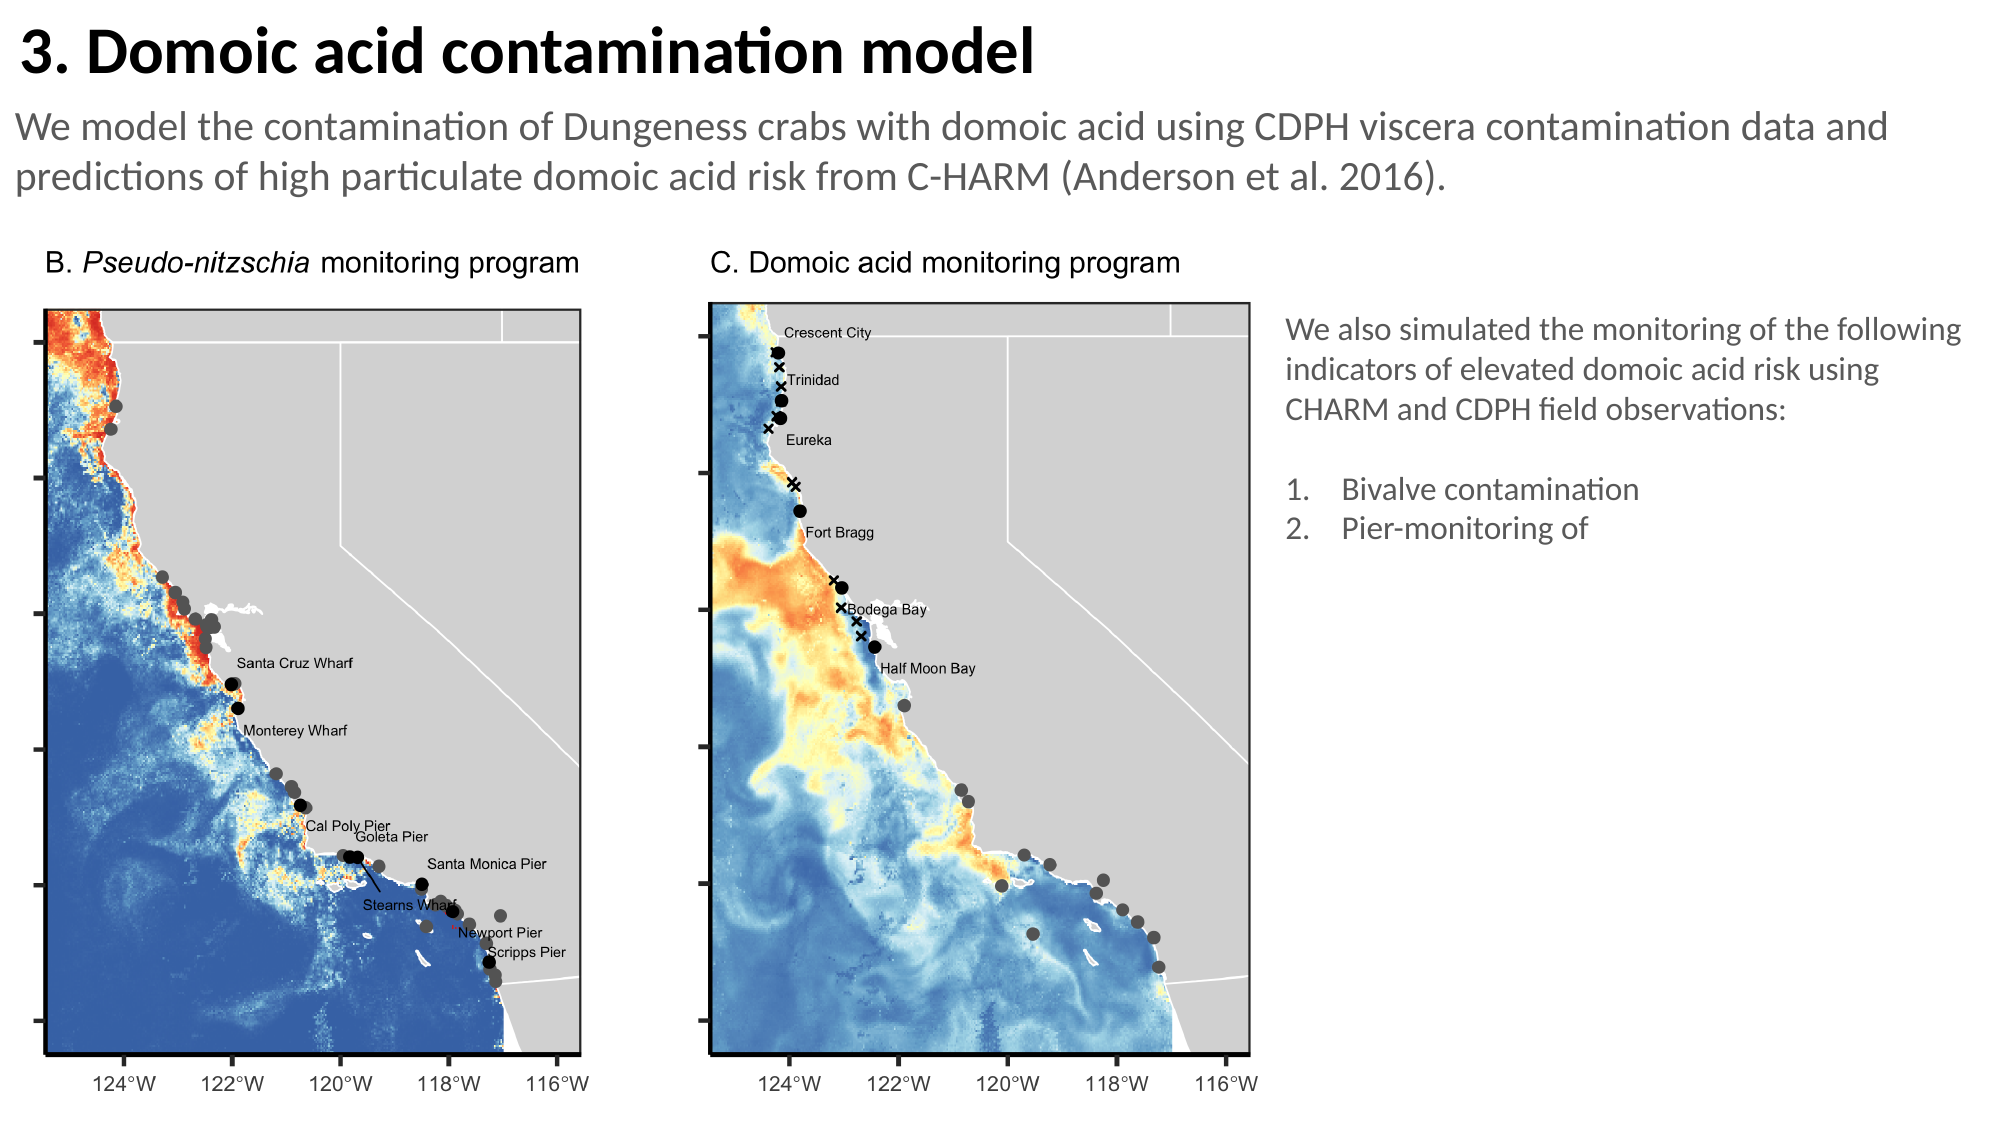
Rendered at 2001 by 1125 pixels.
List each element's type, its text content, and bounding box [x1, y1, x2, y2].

text_box 3. Domoic acid contamination model [4, 0, 1052, 91]
text_box We model the contamination of Dungeness crabs with domoic acid using CDPH viscera contamination data and predictions of high particulate domoic acid risk from C-HARM (Anderson et al. 2016). [0, 91, 2000, 207]
picture [17, 227, 1292, 1125]
text_box We also simulated the monitoring of the following indicators of elevated domoic acid risk using CHARM and CDPH field observations: Bivalve contamination Pier-monitoring of [1292, 299, 2000, 554]
